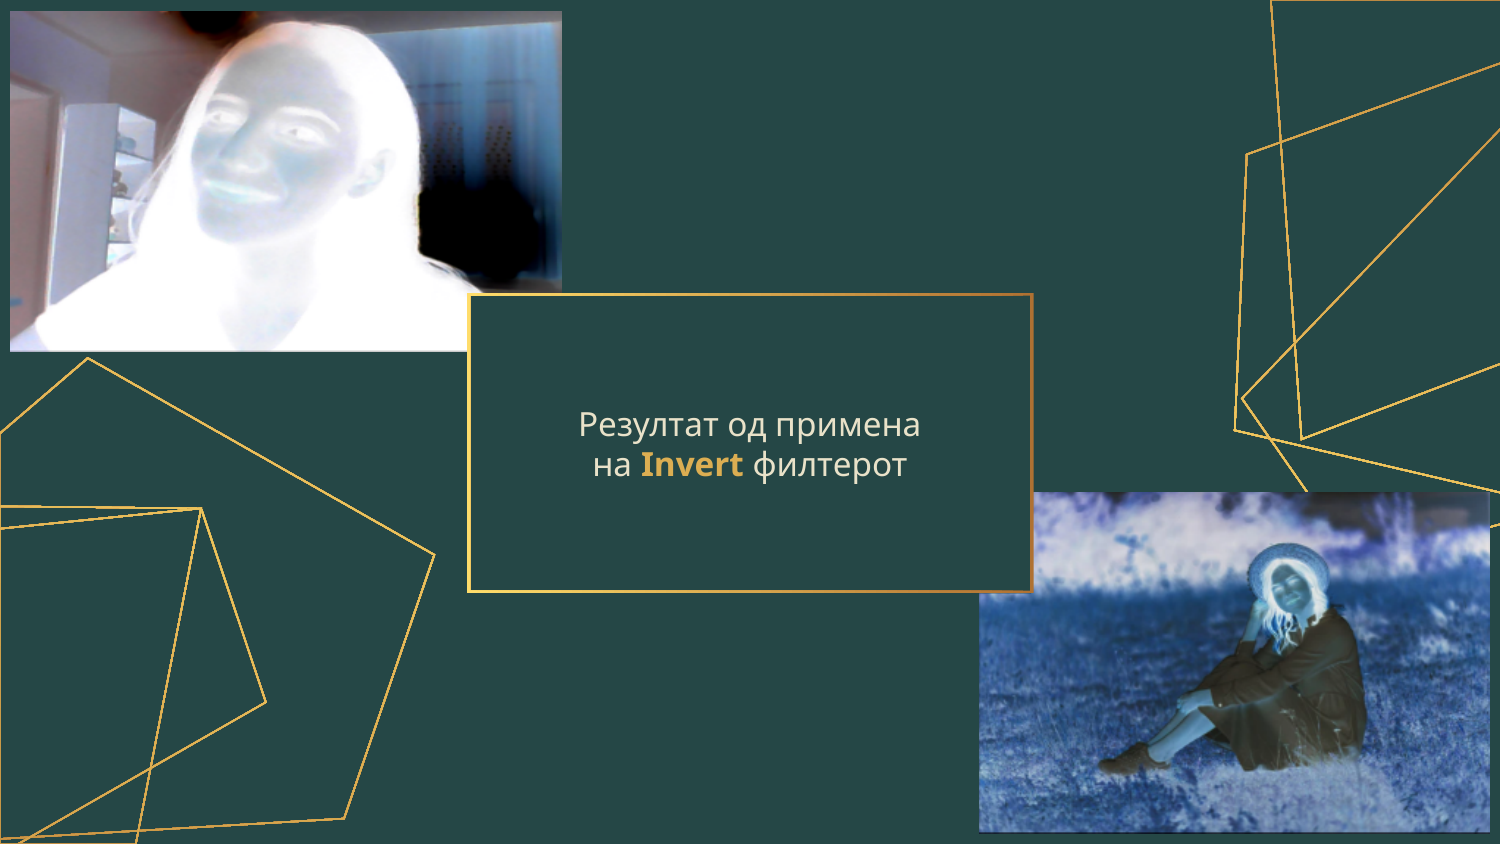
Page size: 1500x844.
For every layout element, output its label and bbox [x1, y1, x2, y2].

picture [9, 11, 562, 353]
text_box [466, 292, 1034, 594]
picture [979, 492, 1490, 834]
